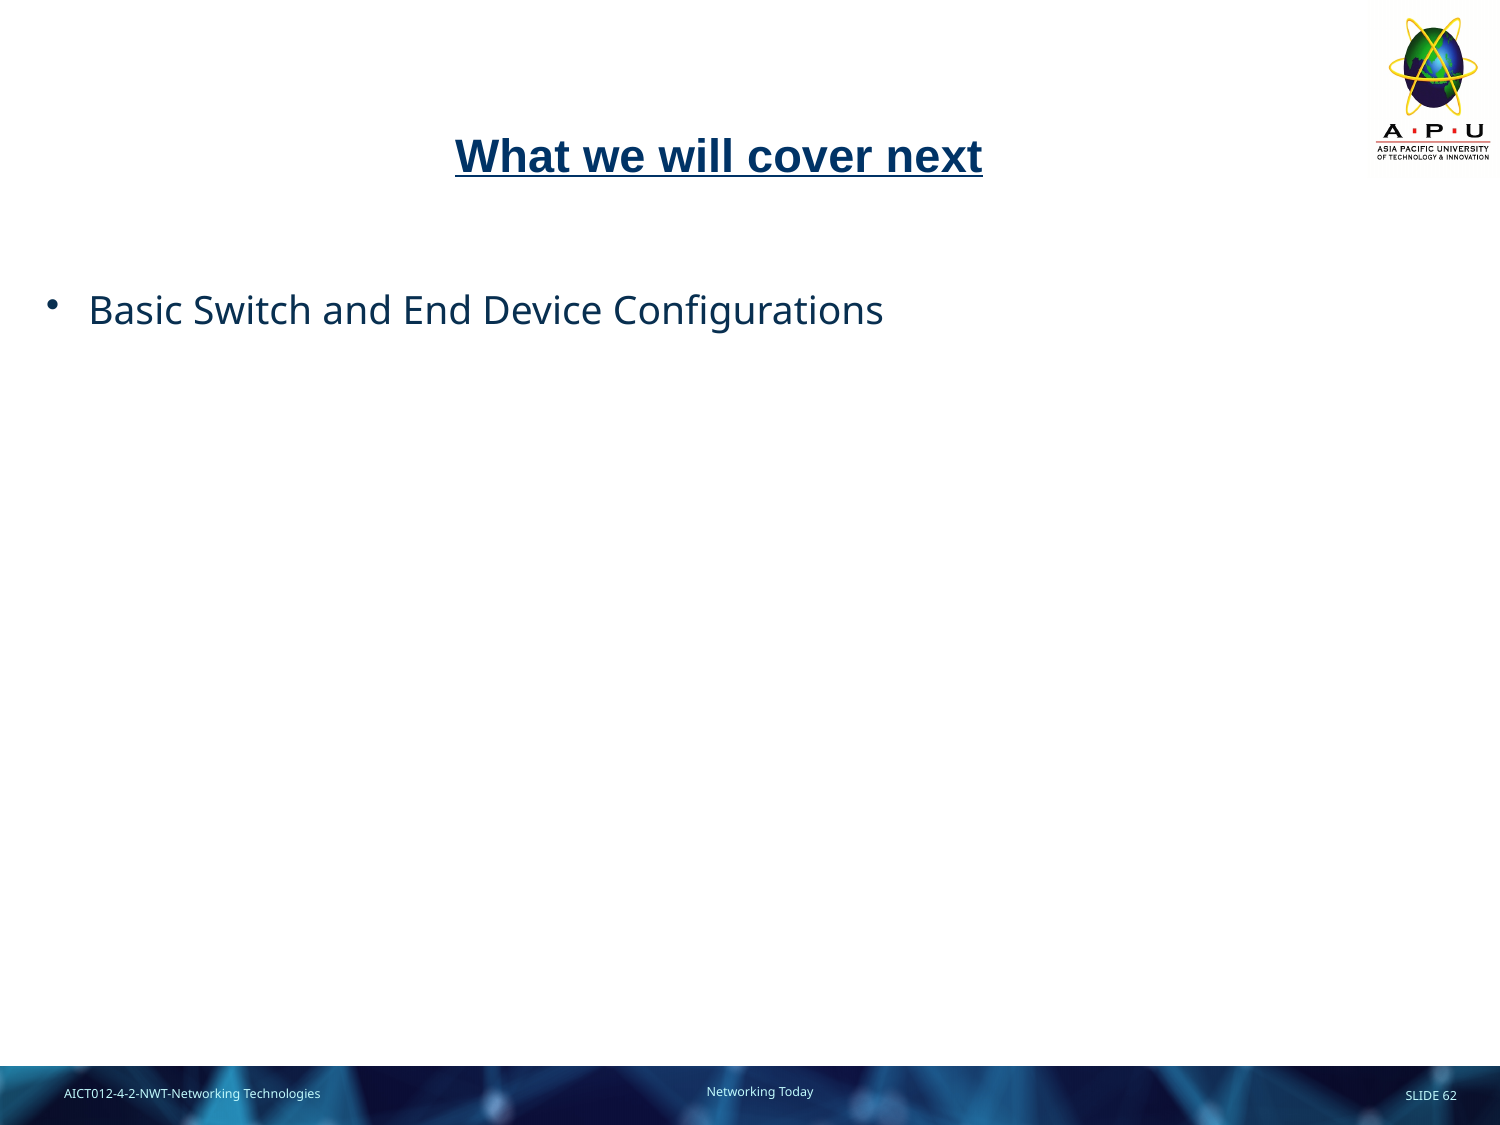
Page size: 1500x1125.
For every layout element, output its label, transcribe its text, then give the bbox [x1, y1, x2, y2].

picture [1367, 0, 1500, 178]
list Basic Switch and End Device Configurations [31, 278, 1477, 1021]
picture [0, 1066, 1500, 1125]
title What we will cover next [328, 51, 1111, 255]
